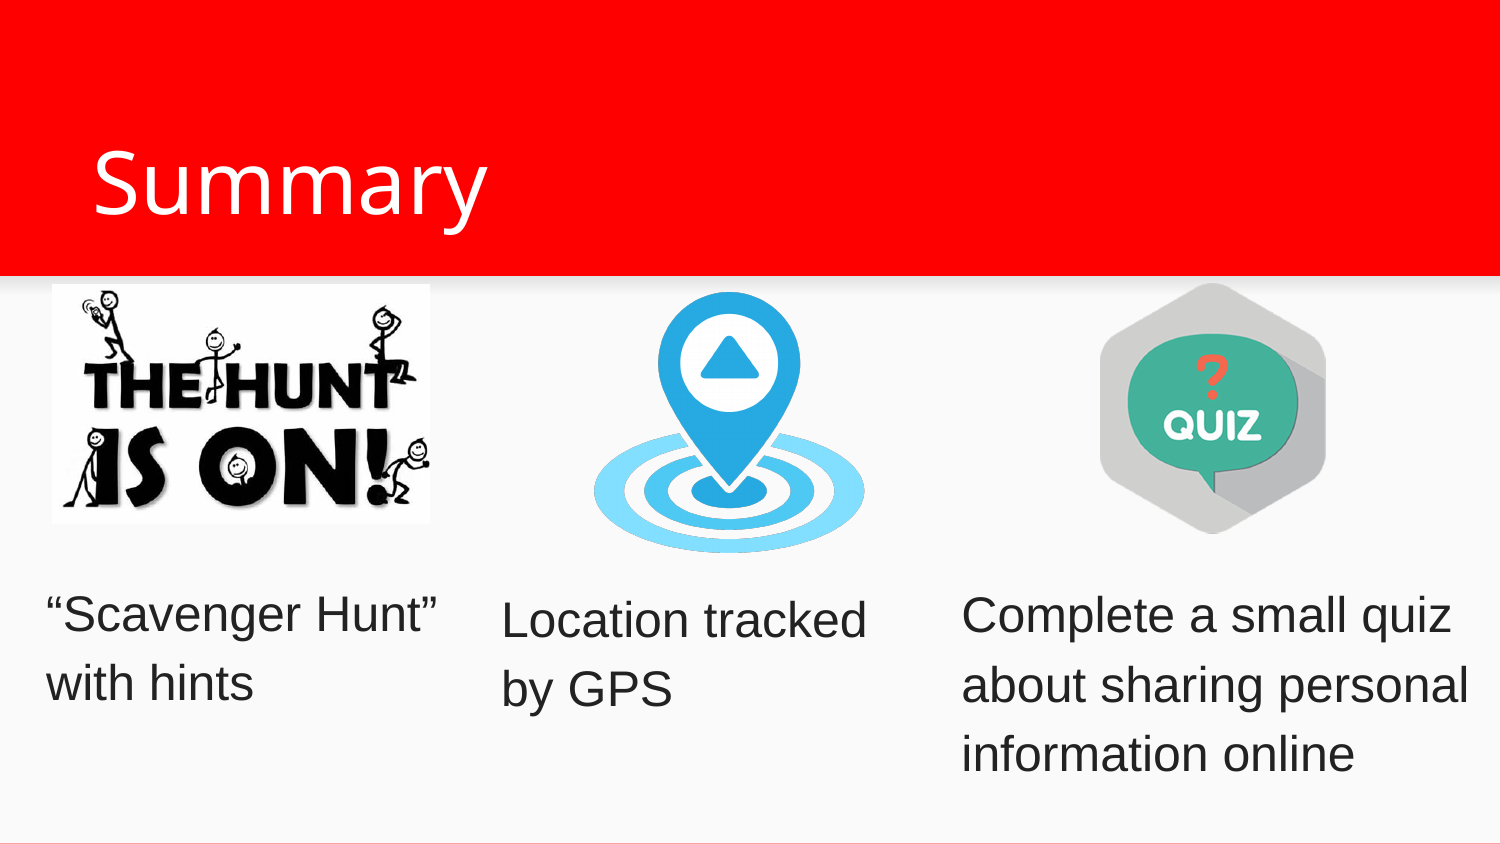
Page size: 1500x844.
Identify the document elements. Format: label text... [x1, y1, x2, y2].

text_box Location tracked by GPS [485, 563, 914, 690]
title Summary [77, 121, 1427, 248]
picture [52, 284, 430, 525]
text_box “Scavenger Hunt” with hints [31, 557, 459, 738]
picture [583, 292, 882, 575]
picture [998, 274, 1427, 543]
text_box Complete a small quiz about sharing personal information online [946, 559, 1488, 725]
